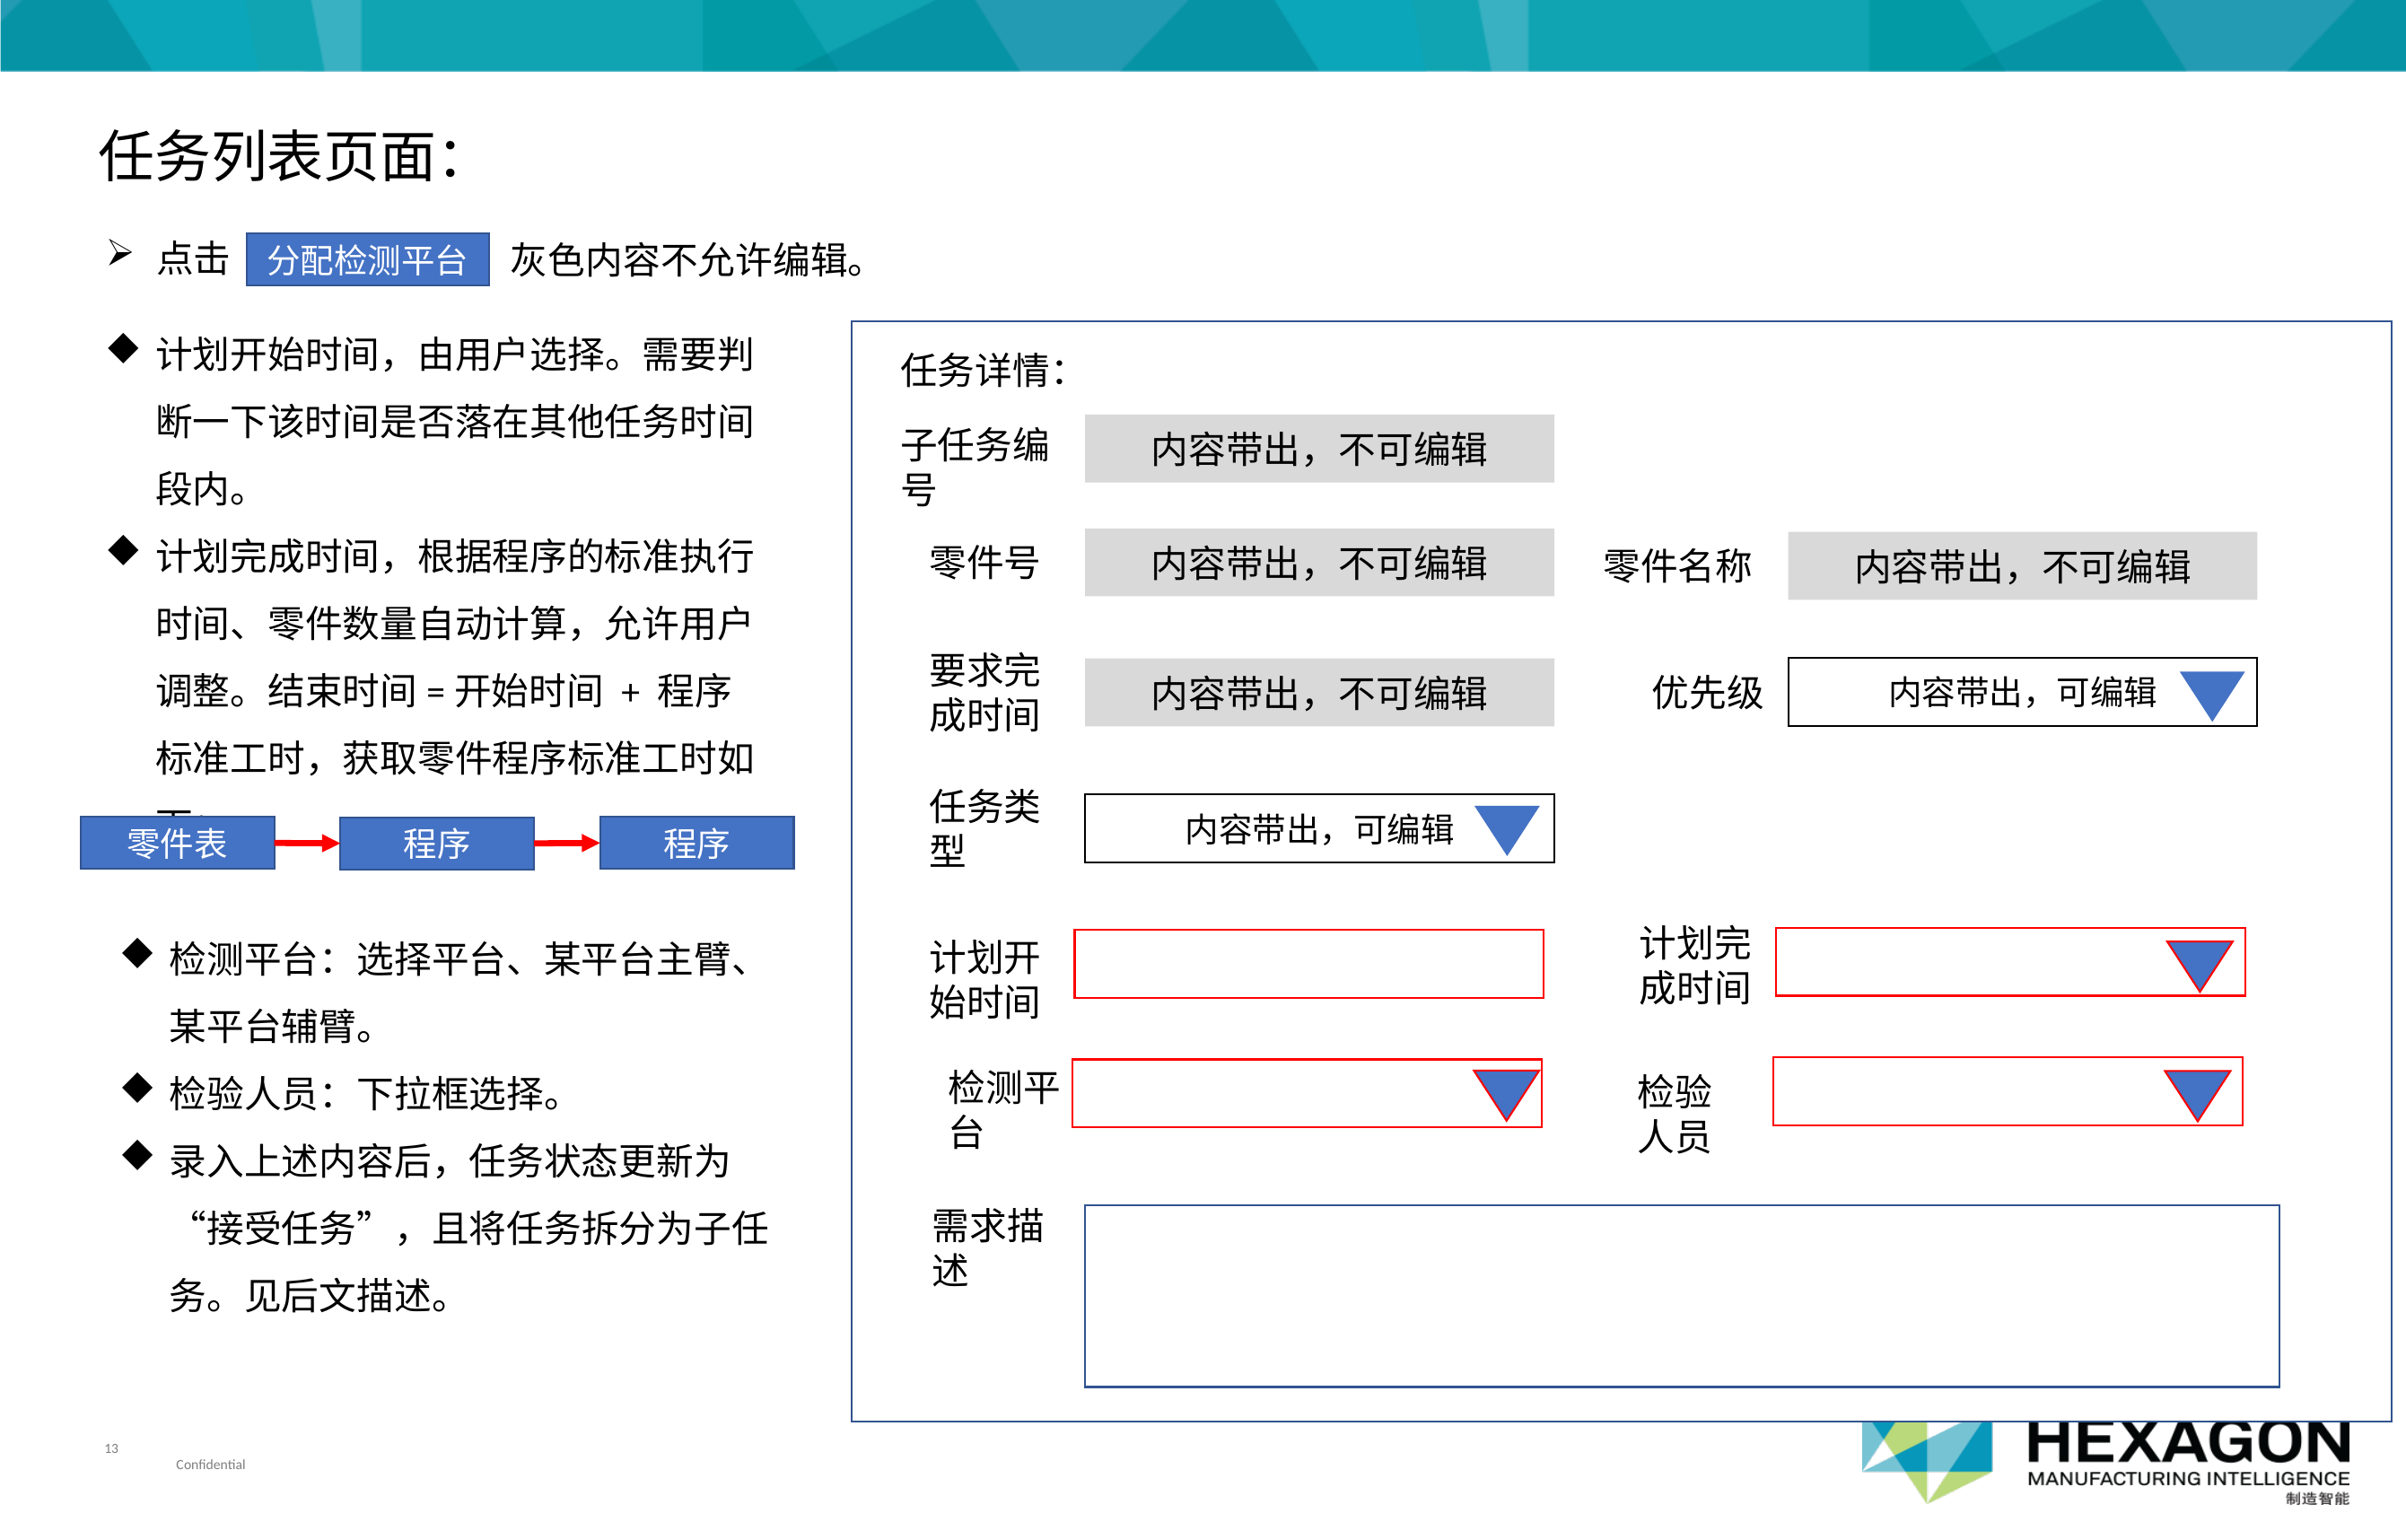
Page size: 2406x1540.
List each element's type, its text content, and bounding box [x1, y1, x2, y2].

text_box 计划完成时间 [1626, 913, 1776, 1017]
text_box 内容带出，不可编辑 [1084, 528, 1555, 597]
text_box 内容带出，可编辑 [1788, 657, 2258, 727]
text_box 任务类型 [915, 776, 1066, 879]
text_box [1073, 929, 1544, 999]
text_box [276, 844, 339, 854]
text_box 内容带出，不可编辑 [1100, 414, 1555, 484]
text_box [2165, 941, 2235, 994]
text_box [1472, 1069, 1542, 1123]
text_box [1772, 1056, 2244, 1126]
text_box 计划开始时间，由用户选择。需要判断一下该时间是否落在其他任务时间段内。 计划完成时间，根据程序的标准执行时间、零件数量自动计算，允许用户调整。结束时间=开始时间 + 程序标准工时，获取零件程序标准工时如下： [92, 302, 774, 842]
text_box 灰色内容不允许编辑。 [497, 230, 1887, 289]
text_box [2163, 1070, 2233, 1124]
text_box 零件名称 [1589, 536, 1788, 595]
picture [0, 0, 2406, 72]
text_box [1473, 804, 1542, 858]
text_box [1072, 1058, 1543, 1128]
text_box 检测平台 [935, 1057, 1085, 1160]
text_box 内容带出，不可编辑 [1084, 658, 1555, 727]
text_box 优先级 [1638, 662, 1788, 722]
text_box 程序 [599, 816, 795, 870]
text_box [2177, 670, 2247, 724]
text_box 零件表 [80, 816, 276, 870]
text_box 任务详情： [887, 340, 1100, 399]
text_box 需求描述 [918, 1195, 1069, 1299]
text_box 任务列表页面： [84, 114, 1814, 196]
picture [1862, 1422, 2349, 1505]
text_box 内容带出，可编辑 [1084, 793, 1555, 863]
text_box 点击 [92, 228, 245, 287]
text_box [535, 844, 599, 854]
text_box [1084, 1204, 2280, 1388]
text_box [1775, 927, 2246, 997]
text_box 要求完成时间 [915, 640, 1066, 744]
text_box [851, 320, 2393, 1422]
text_box 检验 人员 [1623, 1062, 1774, 1166]
text_box 子任务编号 [887, 414, 1100, 518]
text_box 内容带出，不可编辑 [1788, 531, 2258, 600]
text_box 检测平台：选择平台、某平台主臂、某平台辅臂。 检验人员：下拉框选择。 录入上述内容后，任务状态更新为“接受任务”，且将任务拆分为子任务。见后文描述。 [105, 906, 788, 1325]
text_box 程序 [339, 817, 535, 871]
text_box 计划开始时间 [915, 927, 1066, 1031]
text_box 零件号 [915, 532, 1084, 591]
text_box 分配检测平台 [246, 232, 490, 286]
